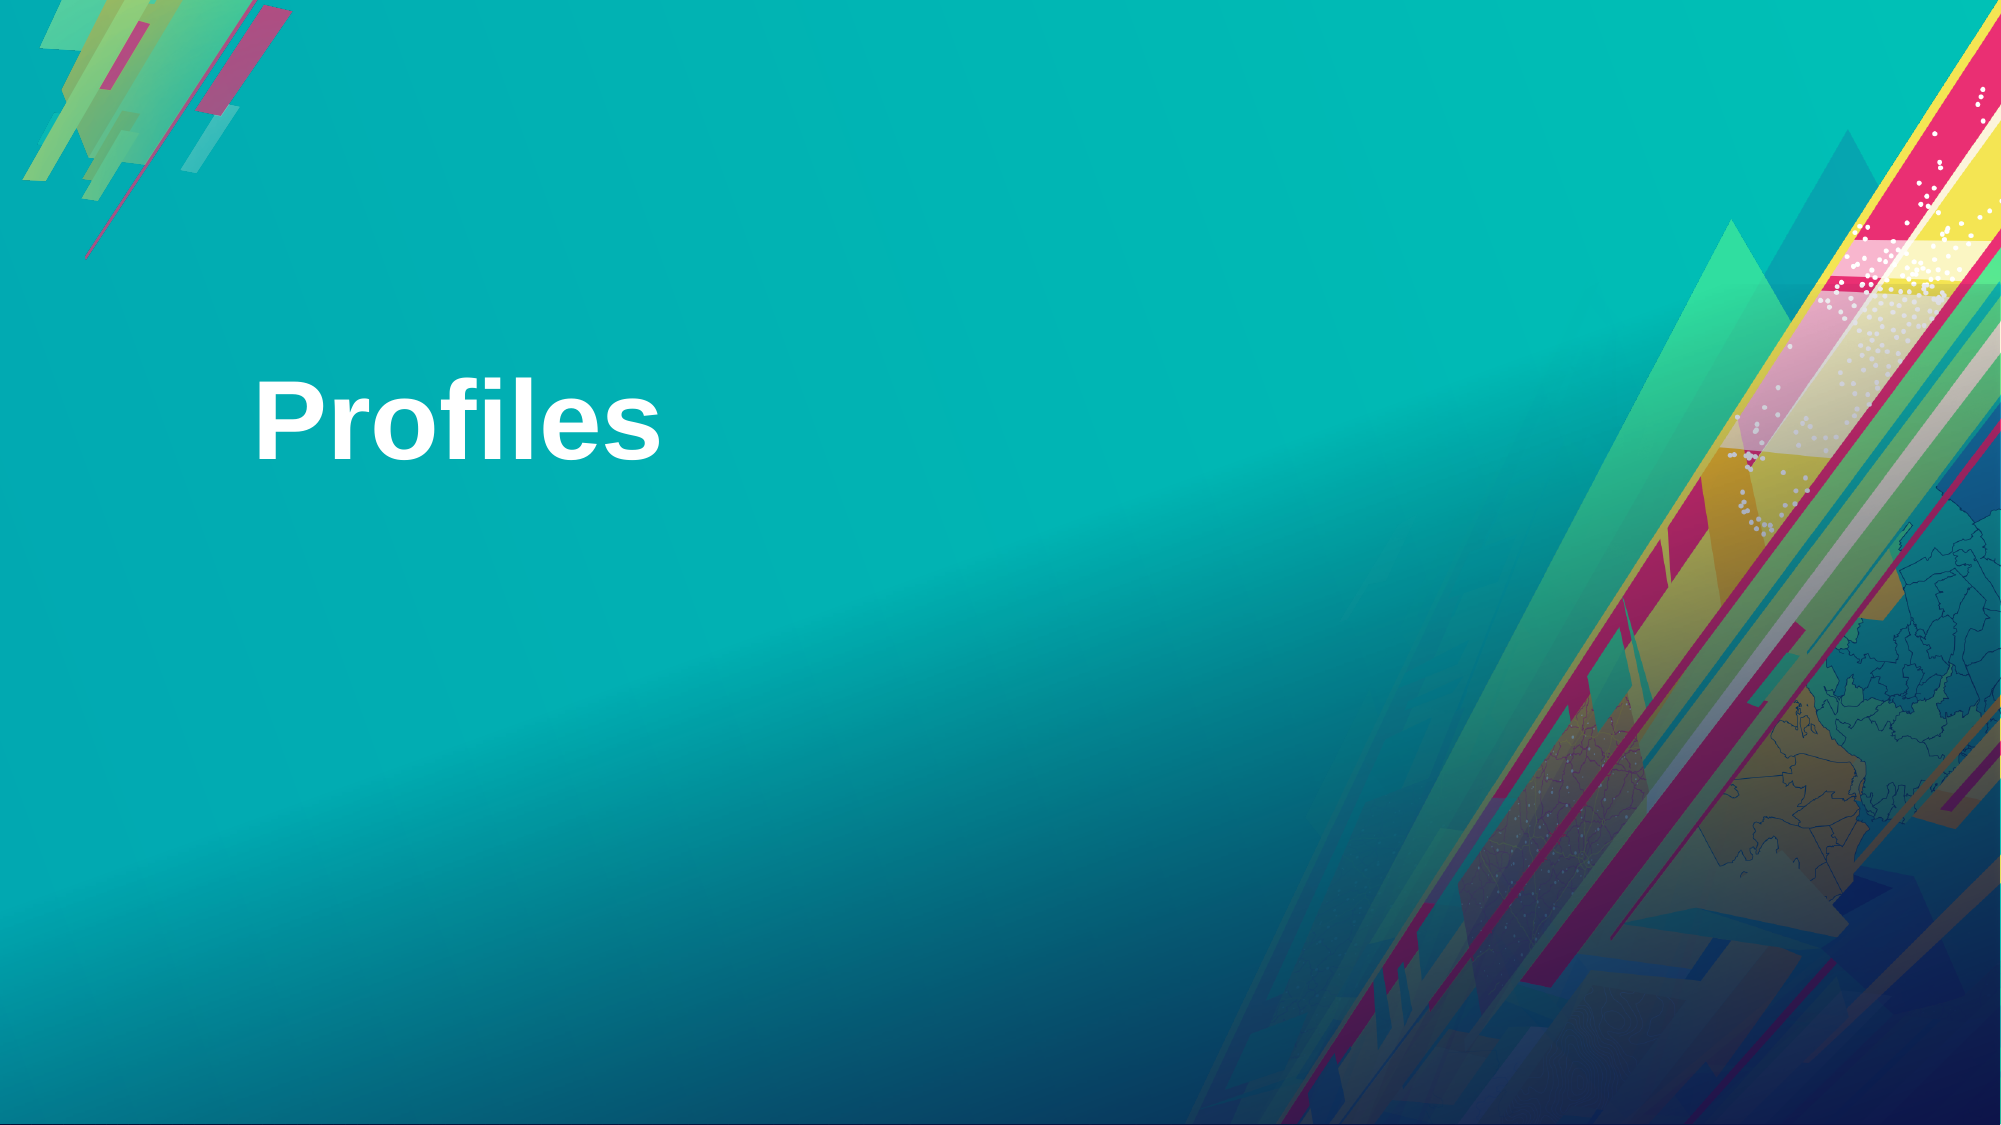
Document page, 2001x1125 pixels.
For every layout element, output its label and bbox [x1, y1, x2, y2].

text_box [0, 0, 2000, 1125]
